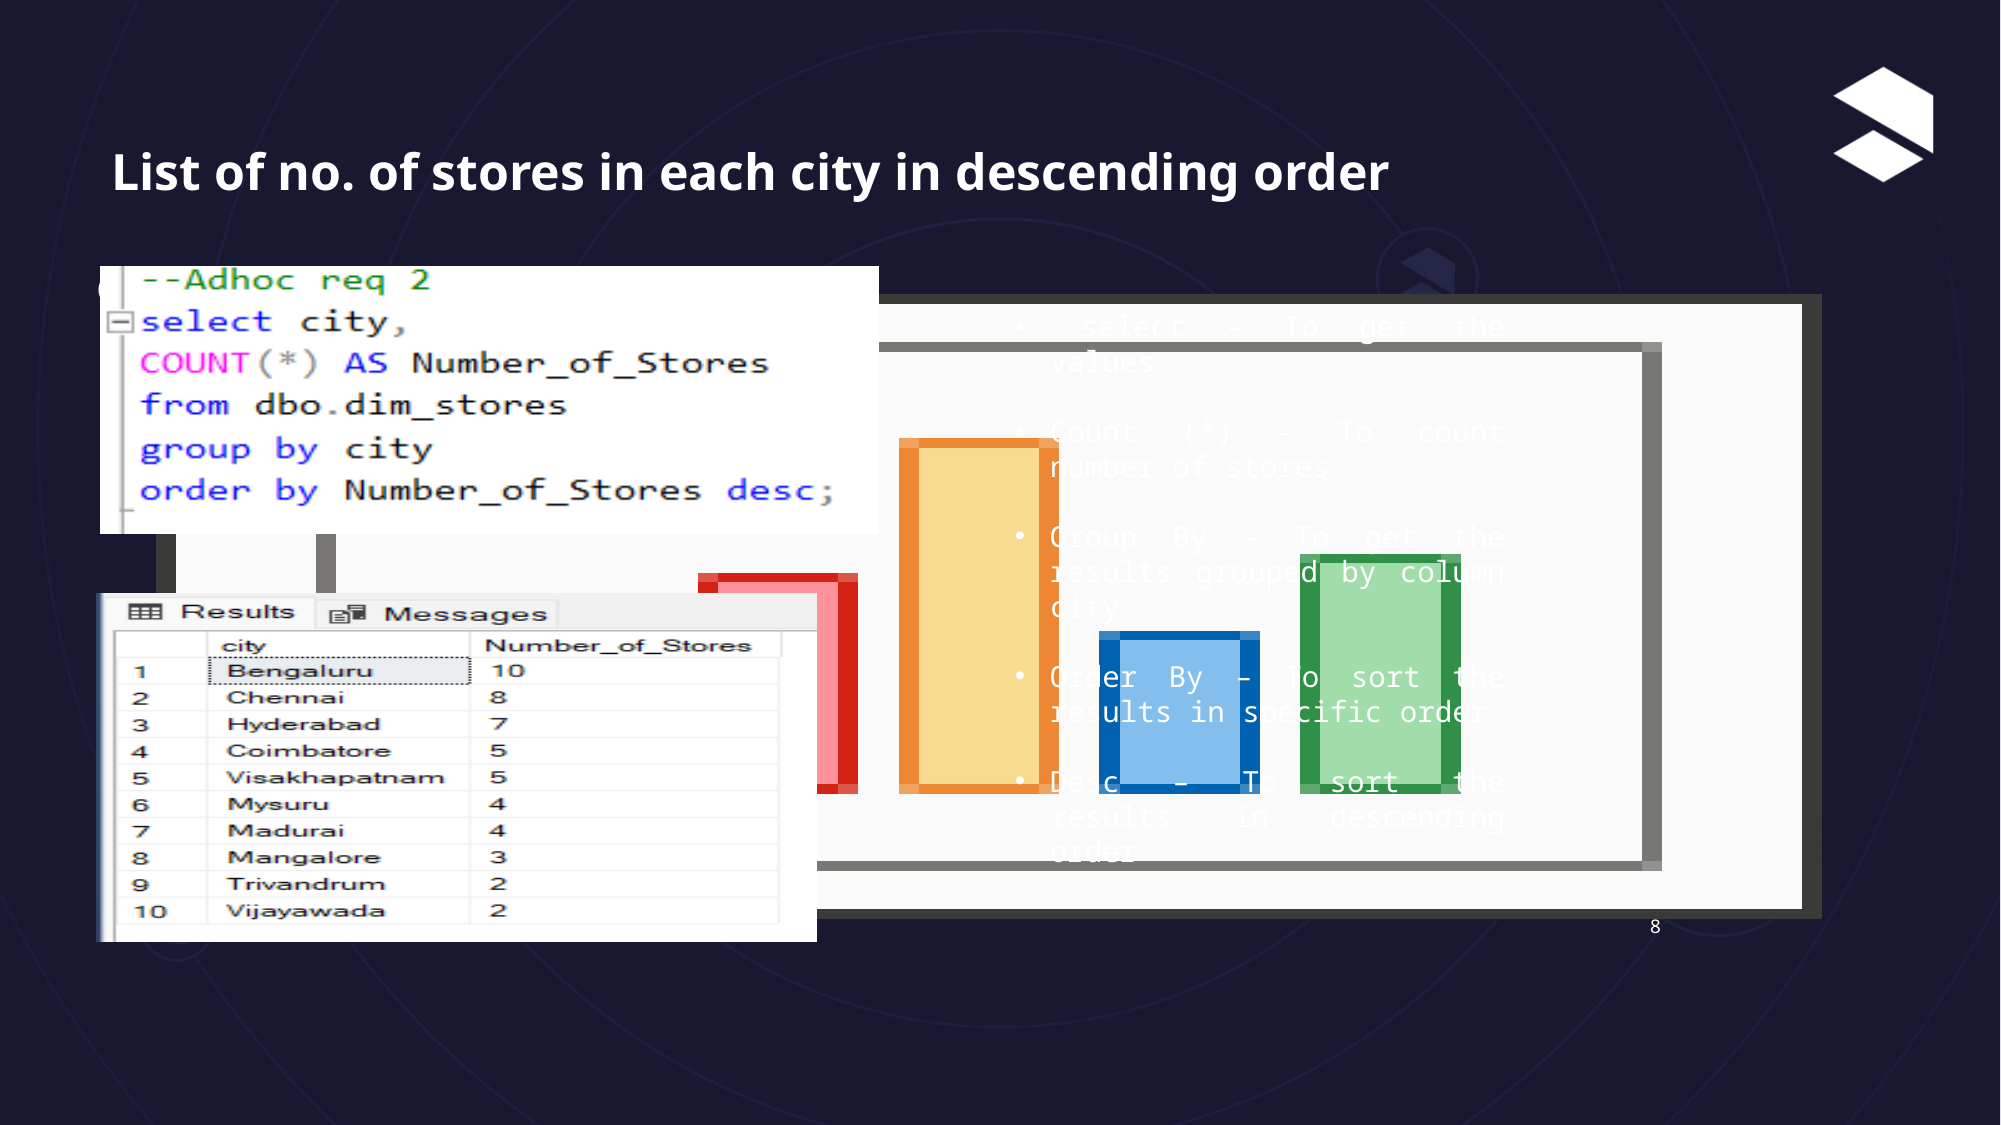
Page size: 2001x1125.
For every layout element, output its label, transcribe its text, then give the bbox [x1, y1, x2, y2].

title List of no. of stores in each city in descending order [96, 83, 1822, 267]
picture [0, 0, 2001, 1125]
text_box select – To get the values Count (*) – To count number of stores Group By – To get the results grouped by column city Order By – To sort the results in specific order Desc – To sort the results in descending order [999, 266, 1520, 876]
text_box 8 [1627, 905, 1684, 951]
